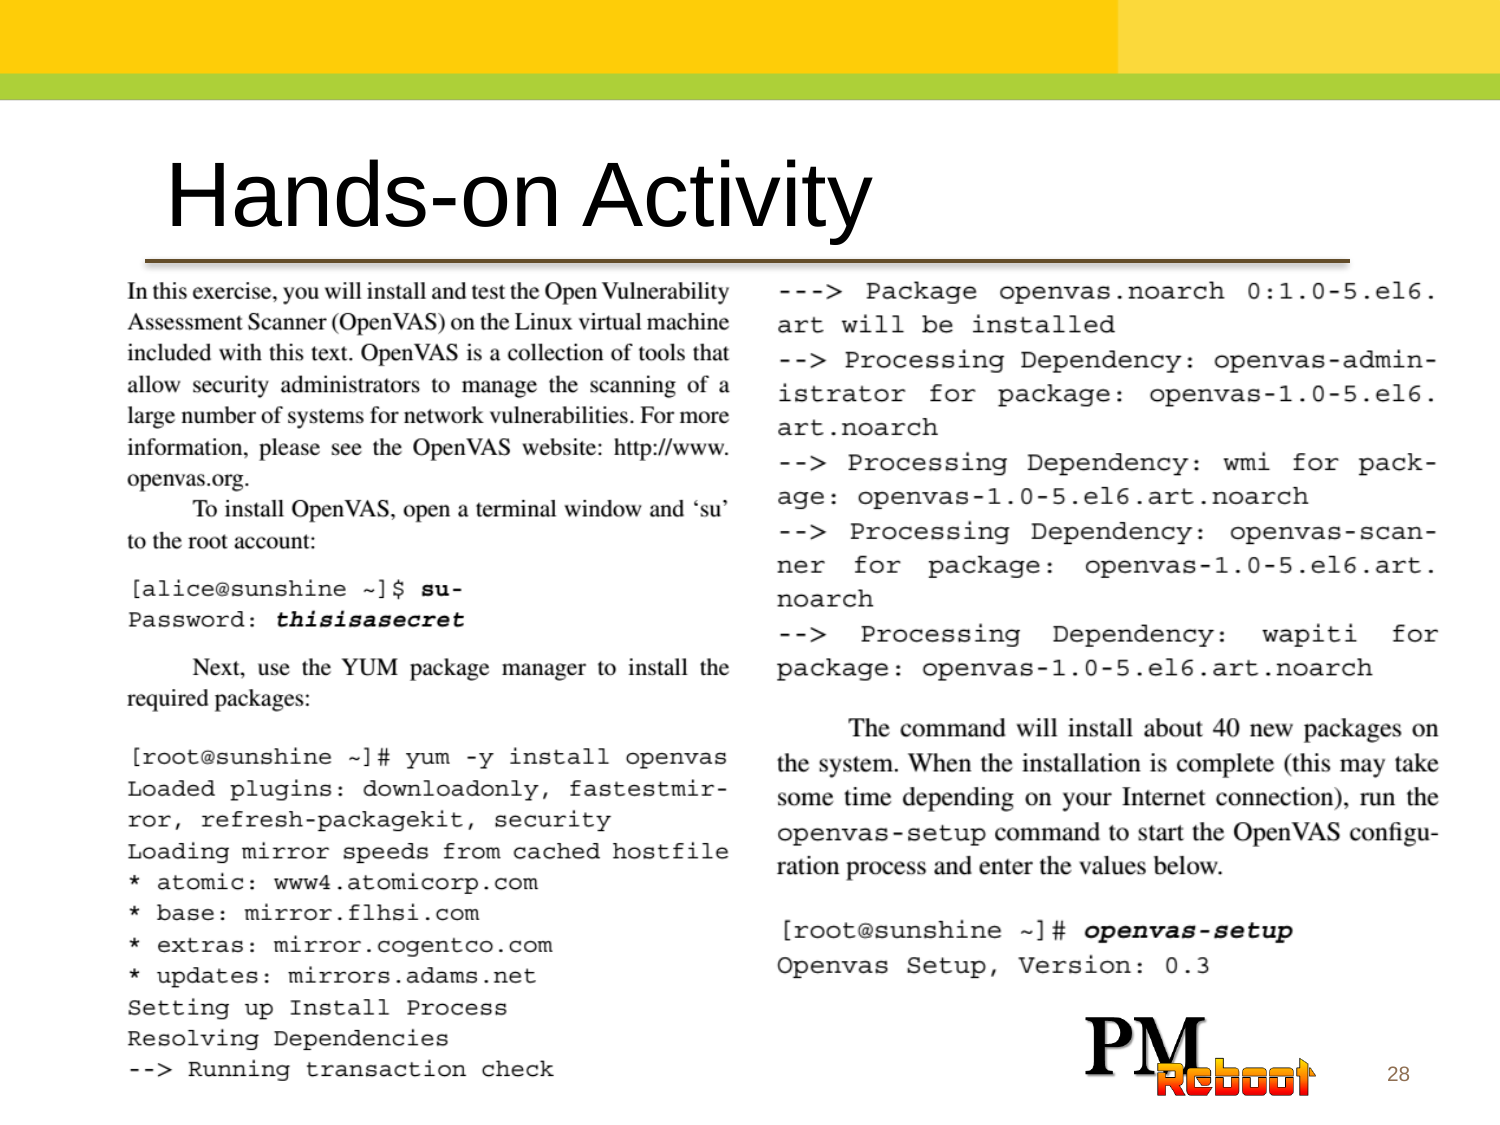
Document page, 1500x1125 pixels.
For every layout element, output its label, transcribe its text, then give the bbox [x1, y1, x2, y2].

slide_number 28 [1074, 1042, 1425, 1103]
picture [0, 0, 1500, 1125]
title Hands-on Activity [150, 125, 1016, 255]
